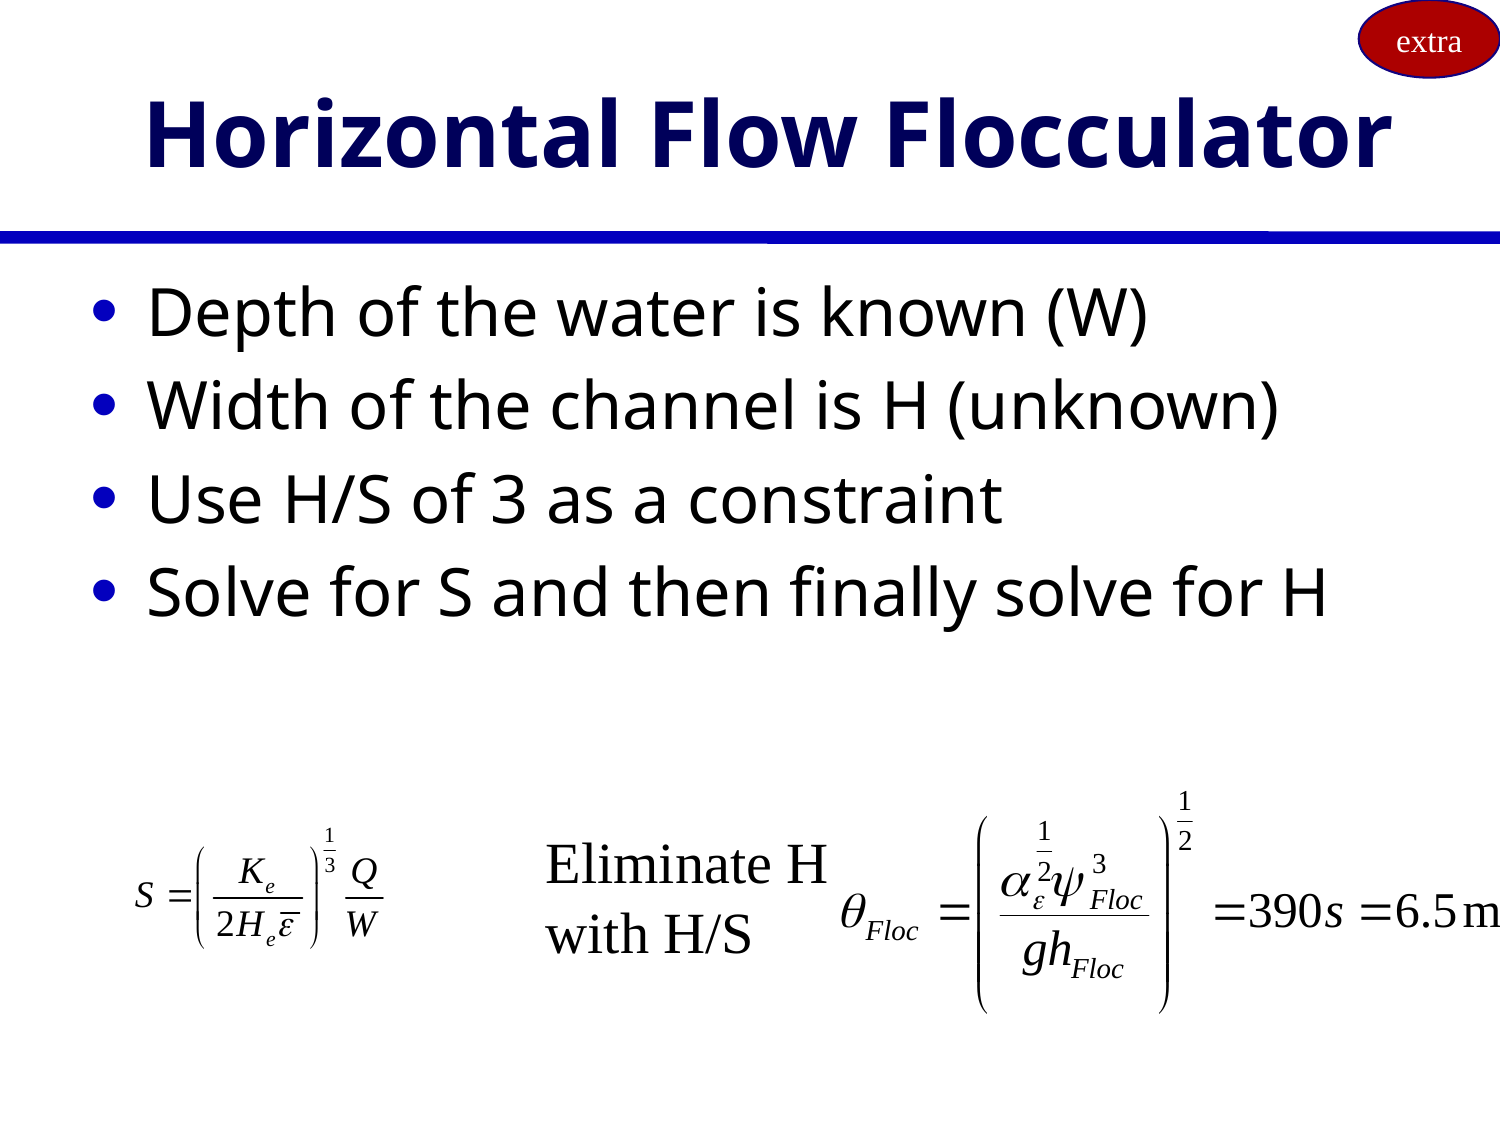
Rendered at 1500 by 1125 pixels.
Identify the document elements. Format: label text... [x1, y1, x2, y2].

list Depth of the water is known (W) Width of the channel is H (unknown) Use H/S of 3 as a constraint Solve for S and then finally solve for H [74, 262, 1426, 1006]
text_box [837, 783, 1500, 1020]
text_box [131, 821, 387, 955]
title Horizontal Flow Flocculator [75, 37, 1463, 225]
text_box Eliminate H with H/S [530, 817, 832, 973]
text_box extra [1358, 0, 1500, 78]
